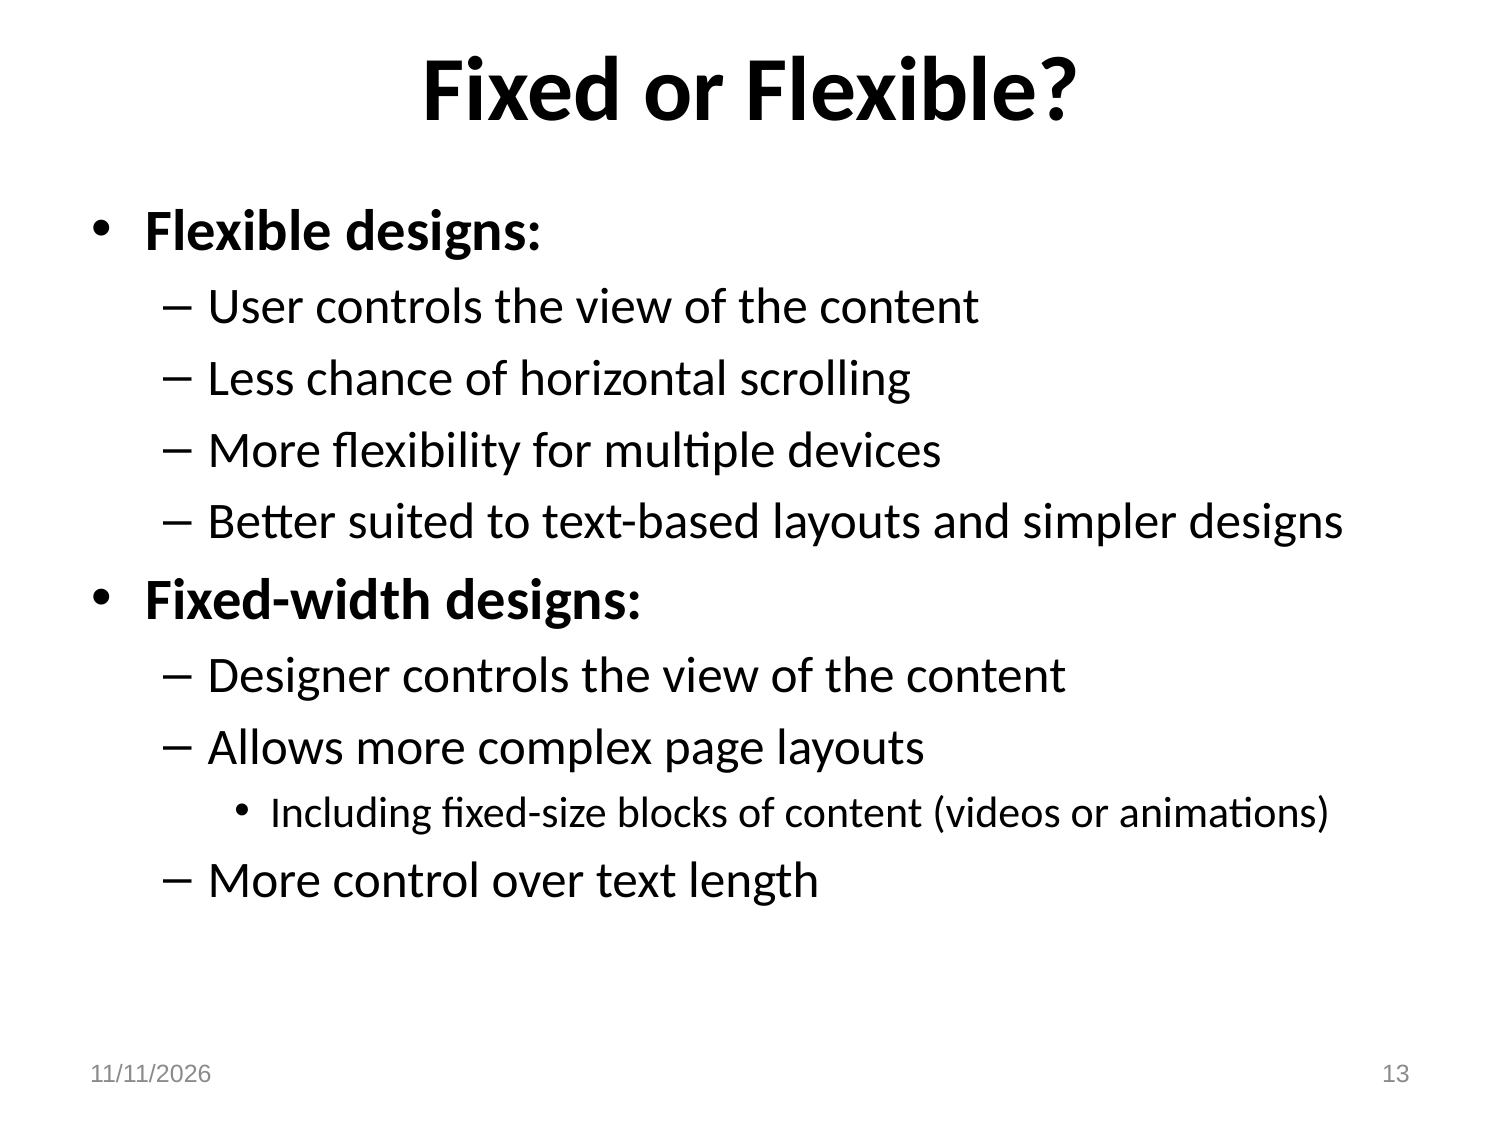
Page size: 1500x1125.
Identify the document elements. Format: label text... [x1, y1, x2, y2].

slide_number 13 [1074, 1042, 1425, 1103]
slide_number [75, 1042, 425, 1103]
title Fixed or Flexible? [76, 0, 1427, 167]
list Flexible designs: User controls the view of the content Less chance of horizontal scrolling More flexibility for multiple devices Better suited to text-based layouts and simpler designs Fixed-width designs: Designer controls the view of the content Allows more complex page layouts Including fixed-size blocks of content (videos or animations) More control over text length [76, 184, 1427, 927]
